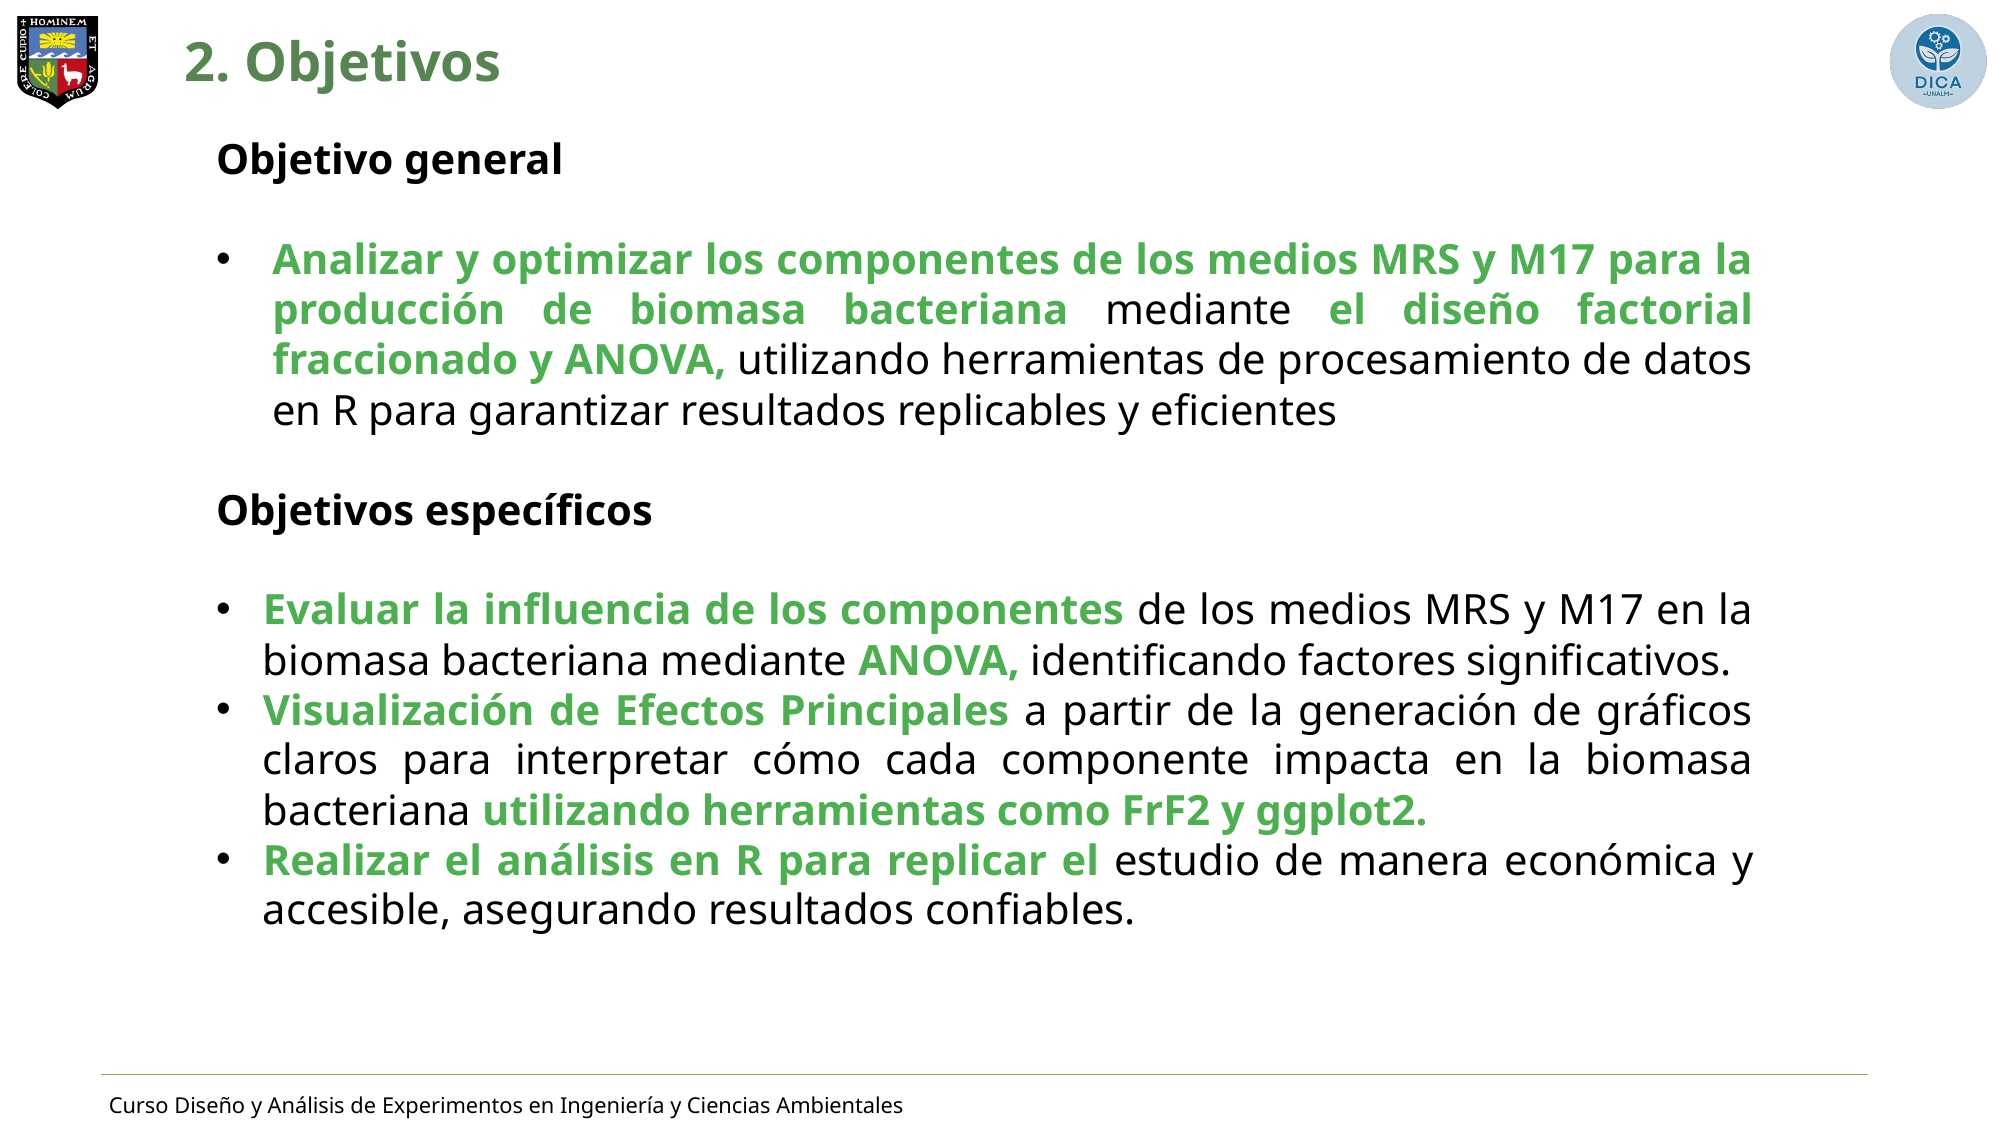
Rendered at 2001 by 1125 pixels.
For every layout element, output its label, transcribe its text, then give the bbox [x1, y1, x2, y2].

picture [11, 15, 104, 114]
text_box Objetivo general Analizar y optimizar los componentes de los medios MRS y M17 para la producción de biomasa bacteriana mediante el diseño factorial fraccionado y ANOVA, utilizando herramientas de procesamiento de datos en R para garantizar resultados replicables y eficientes Objetivos específicos Evaluar la influencia de los componentes de los medios MRS y M17 en la biomasa bacteriana mediante ANOVA, identificando factores significativos. Visualización de Efectos Principales a partir de la generación de gráficos claros para interpretar cómo cada componente impacta en la biomasa bacteriana utilizando herramientas como FrF2 y ggplot2. Realizar el análisis en R para replicar el estudio de manera económica y accesible, asegurando resultados confiables. [201, 125, 1769, 941]
text_box Curso Diseño y Análisis de Experimentos en Ingeniería y Ciencias Ambientales [101, 1086, 1840, 1122]
picture [1889, 11, 1988, 110]
text_box 2. Objetivos [176, 23, 1869, 98]
